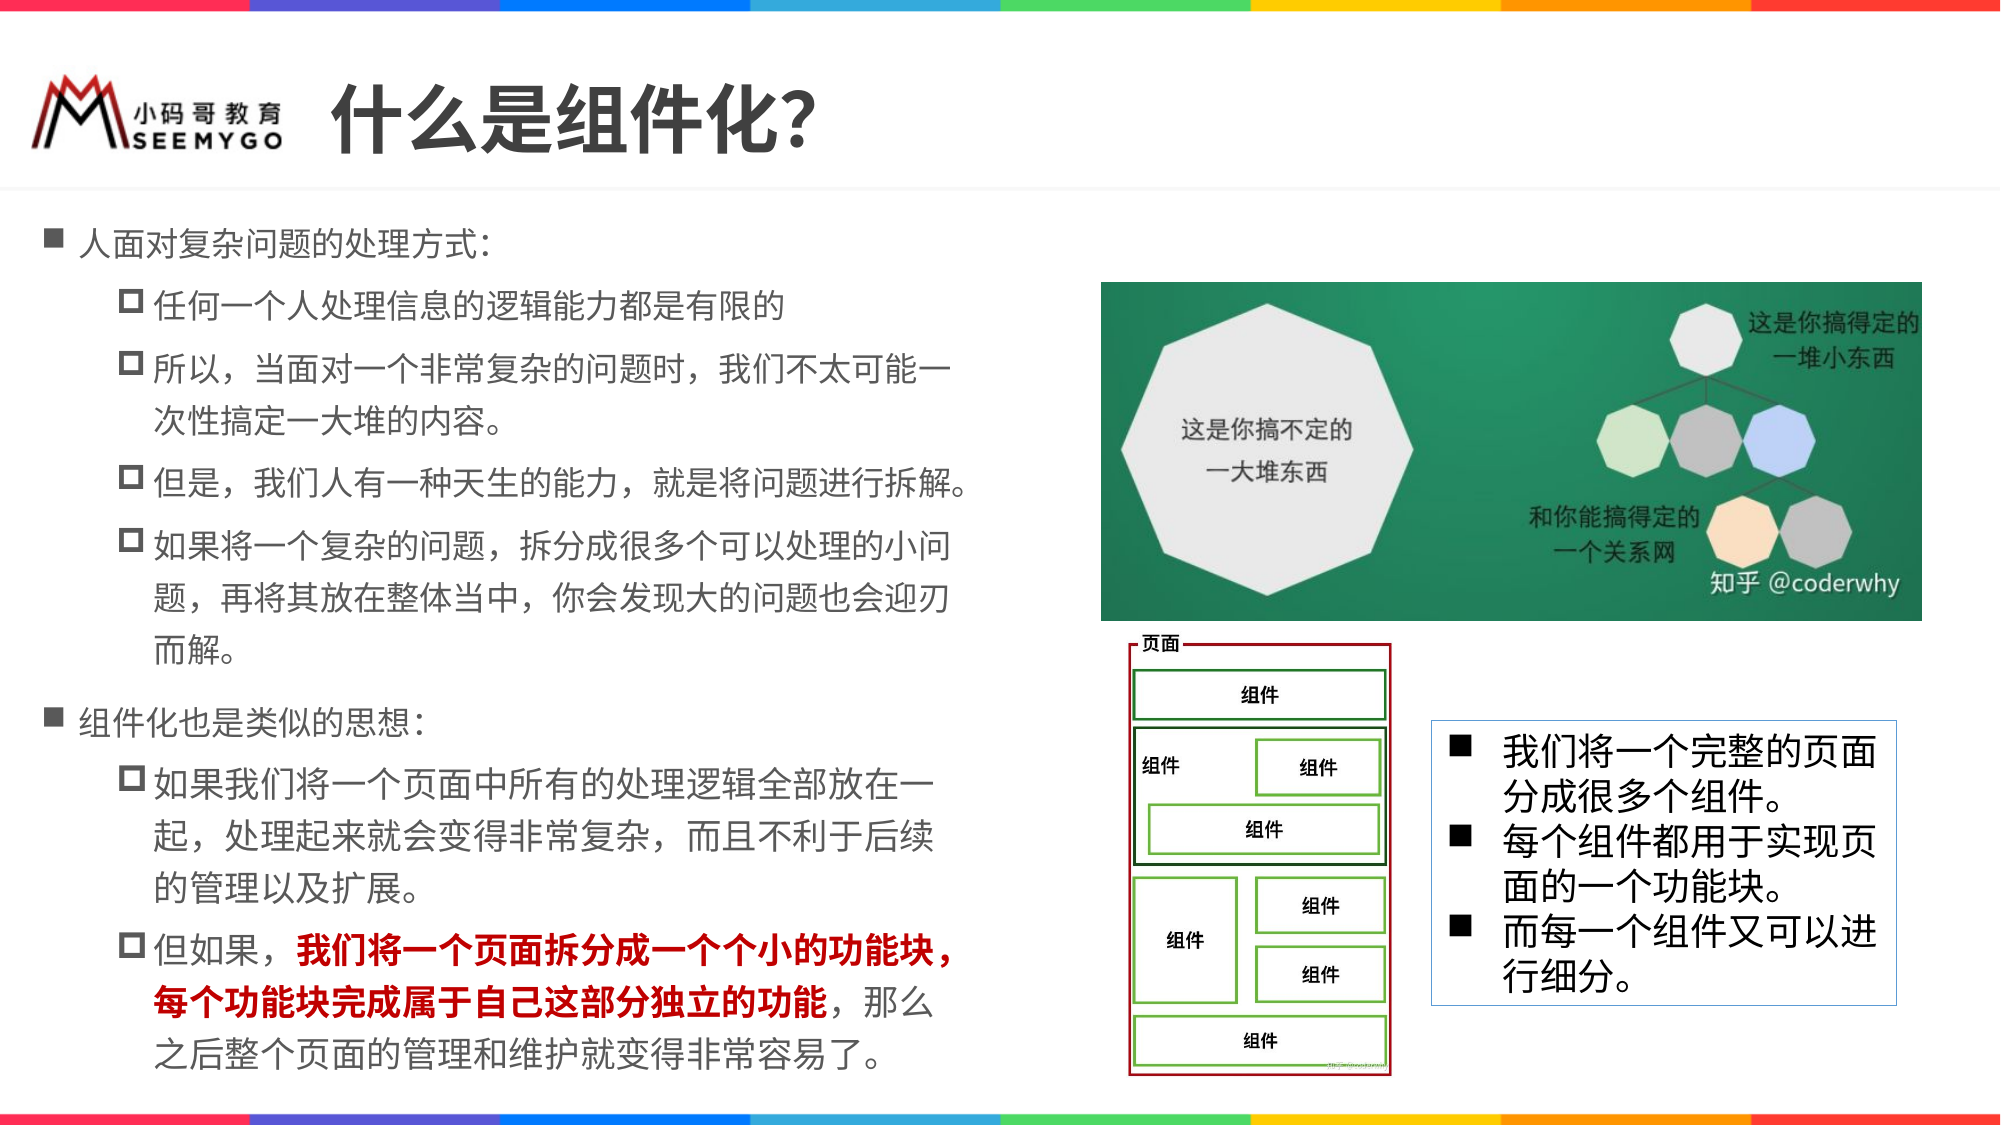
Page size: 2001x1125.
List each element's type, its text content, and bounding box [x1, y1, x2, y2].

text_box 我们将一个完整的页面分成很多个组件。 每个组件都用于实现页面的一个功能块。 而每一个组件又可以进行细分。 [1431, 720, 1897, 1006]
list 人面对复杂问题的处理方式： 任何一个人处理信息的逻辑能力都是有限的 所以，当面对一个非常复杂的问题时，我们不太可能一次性搞定一大堆的内容。 但是，我们人有一种天生的能力，就是将问题进行拆解。 如果将一个复杂的问题，拆分成很多个可以处理的小问题，再将其放在整体当中，你会发现大的问题也会迎刃而解。 组件化也是类似的思想： 如果我们将一个页面中所有的处理逻辑全部放在一起，处理起来就会变得非常复杂，而且不利于后续的管理以及扩展。 但如果，我们将一个页面拆分成一个个小的功能块，每个功能块完成属于自己这部分独立的功能，那么之后整个页面的管理和维护就变得非常容易了。 [26, 203, 977, 1097]
picture [0, 0, 2001, 1125]
title 什么是组件化？ [314, 64, 1968, 182]
